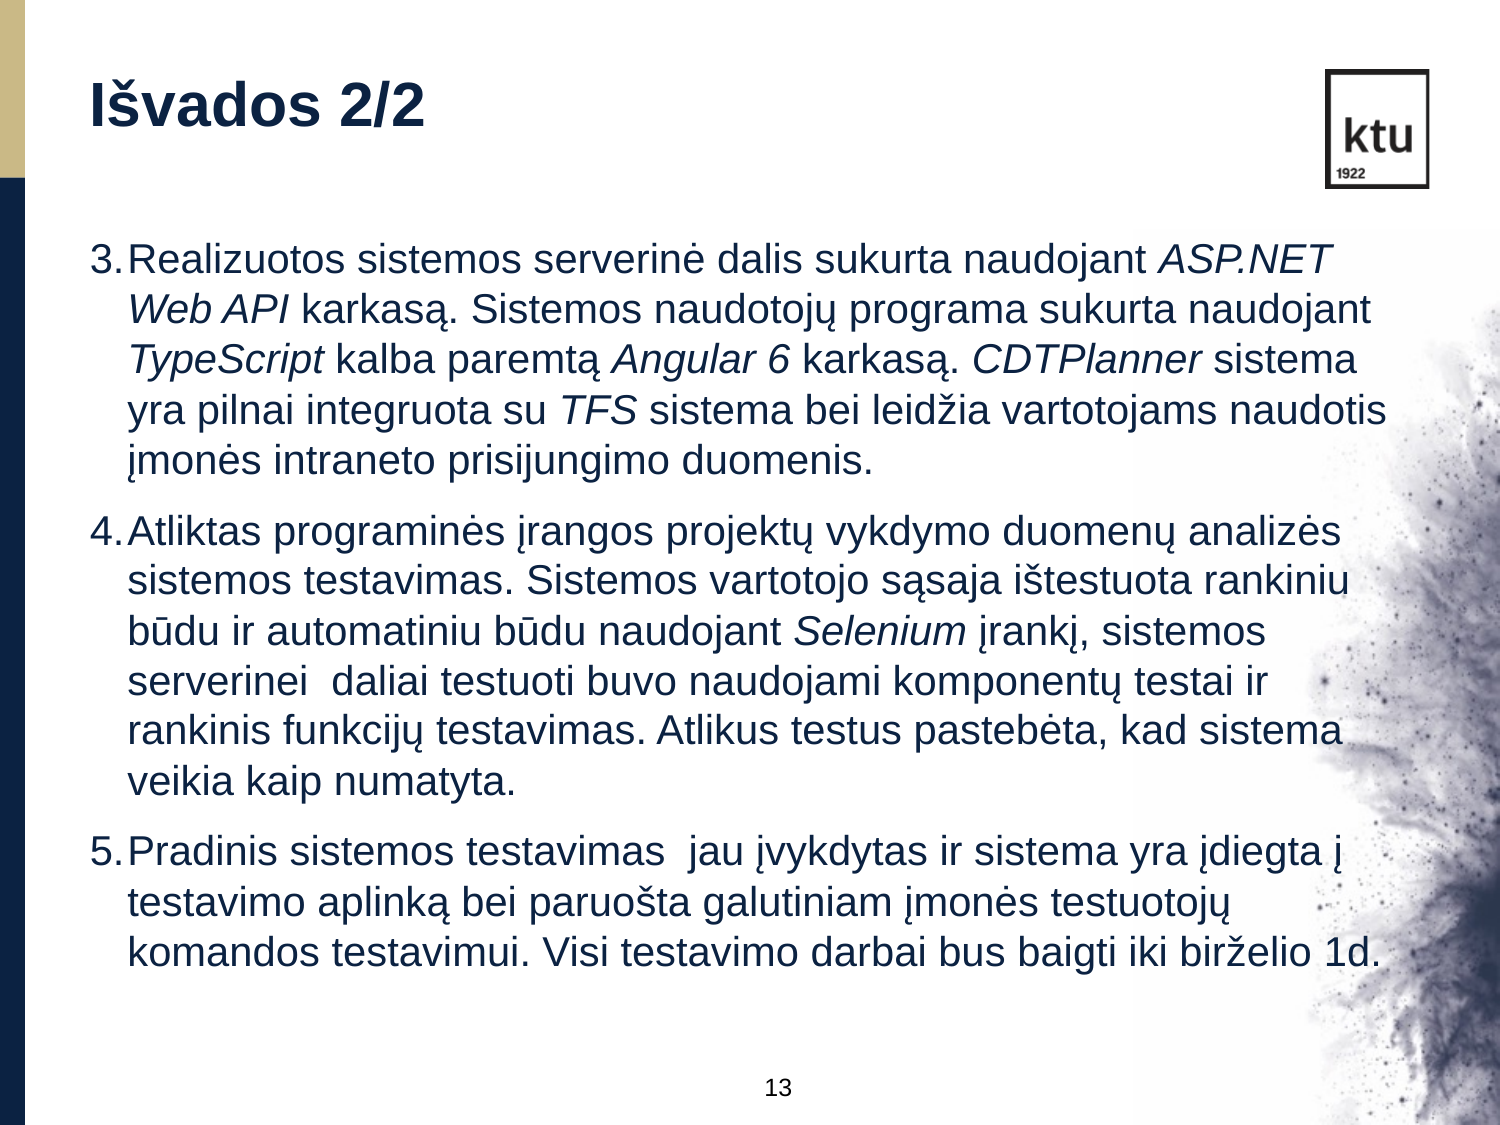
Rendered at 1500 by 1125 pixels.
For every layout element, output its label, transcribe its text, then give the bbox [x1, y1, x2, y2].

list Realizuotos sistemos serverinė dalis sukurta naudojant ASP.NET Web API karkasą. Sistemos naudotojų programa sukurta naudojant TypeScript kalba paremtą Angular 6 karkasą. CDTPlanner sistema yra pilnai integruota su TFS sistema bei leidžia vartotojams naudotis įmonės intraneto prisijungimo duomenis. Atliktas programinės įrangos projektų vykdymo duomenų analizės sistemos testavimas. Sistemos vartotojo sąsaja ištestuota rankiniu būdu ir automatiniu būdu naudojant Selenium įrankį, sistemos serverinei daliai testuoti buvo naudojami komponentų testai ir rankinis funkcijų testavimas. Atlikus testus pastebėta, kad sistema veikia kaip numatyta. Pradinis sistemos testavimas jau įvykdytas ir sistema yra įdiegta į testavimo aplinką bei paruošta galutiniam įmonės testuotojų komandos testavimui. Visi testavimo darbai bus baigti iki birželio 1d. [75, 224, 1426, 1010]
list Išvados 2/2 [75, 69, 654, 171]
picture [1133, 229, 1500, 1125]
